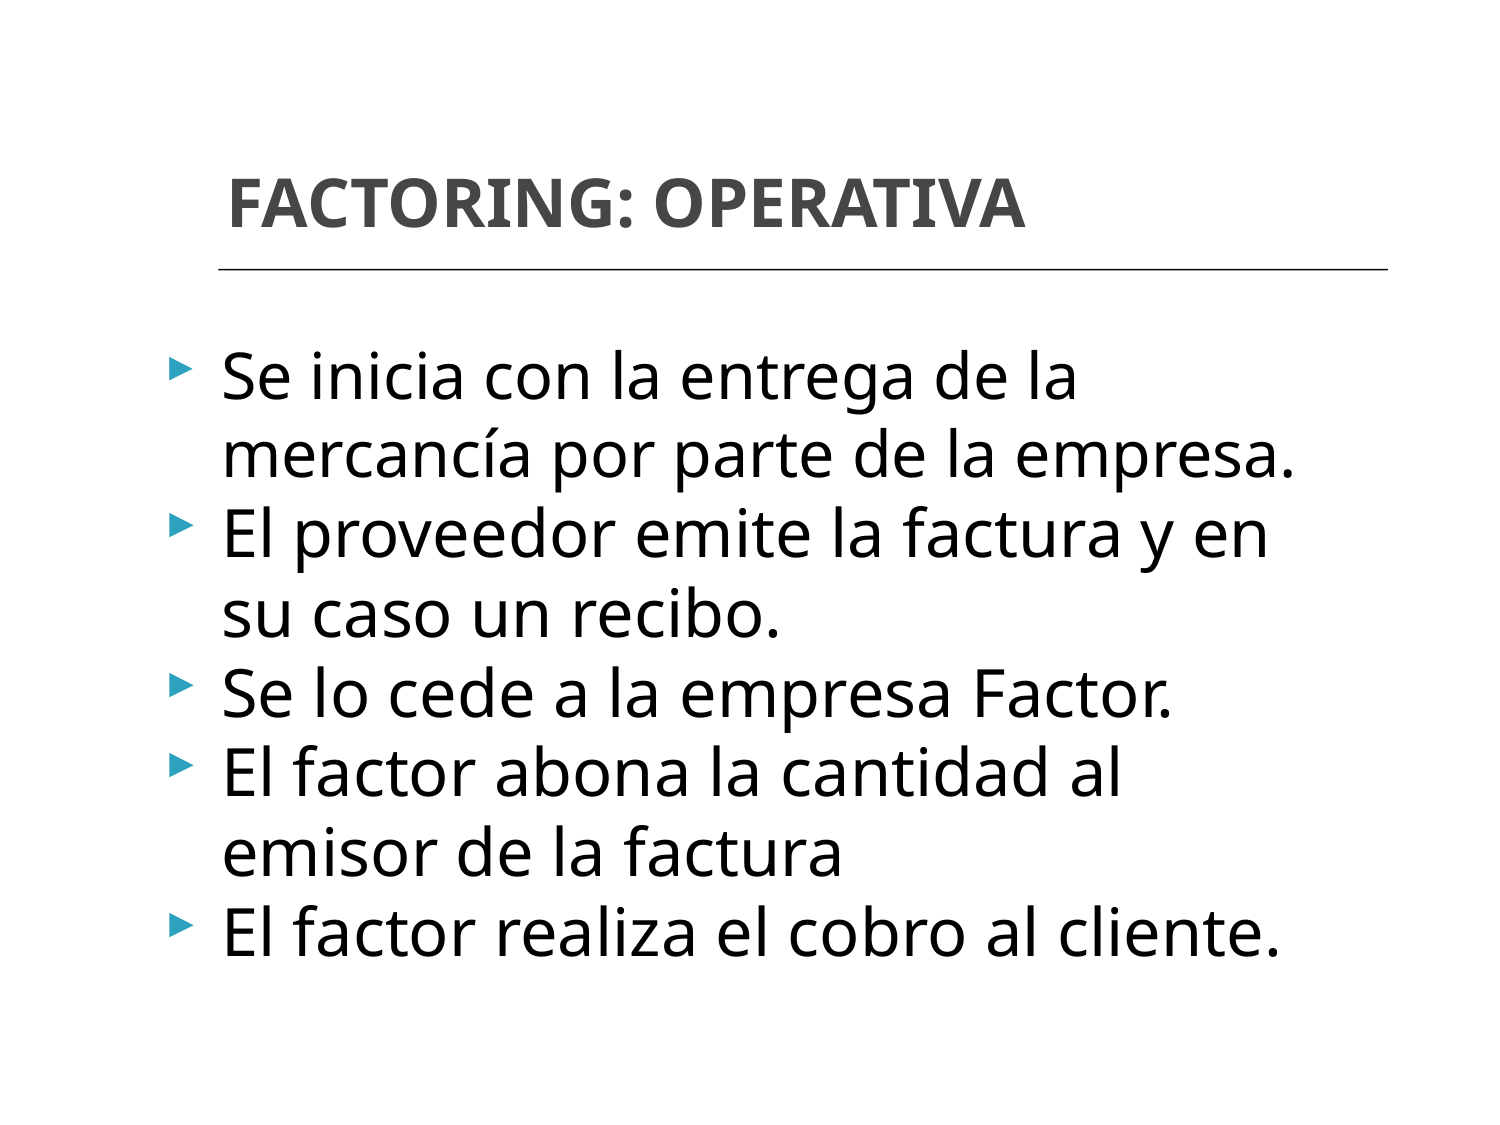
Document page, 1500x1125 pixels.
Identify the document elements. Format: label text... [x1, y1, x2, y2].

title FACTORING: OPERATIVA [210, 152, 1411, 249]
text_box Se inicia con la entrega de la mercancía por parte de la empresa. El proveedor emite la factura y en su caso un recibo. Se lo cede a la empresa Factor. El factor abona la cantidad al emisor de la factura El factor realiza el cobro al cliente. [150, 328, 1350, 1025]
